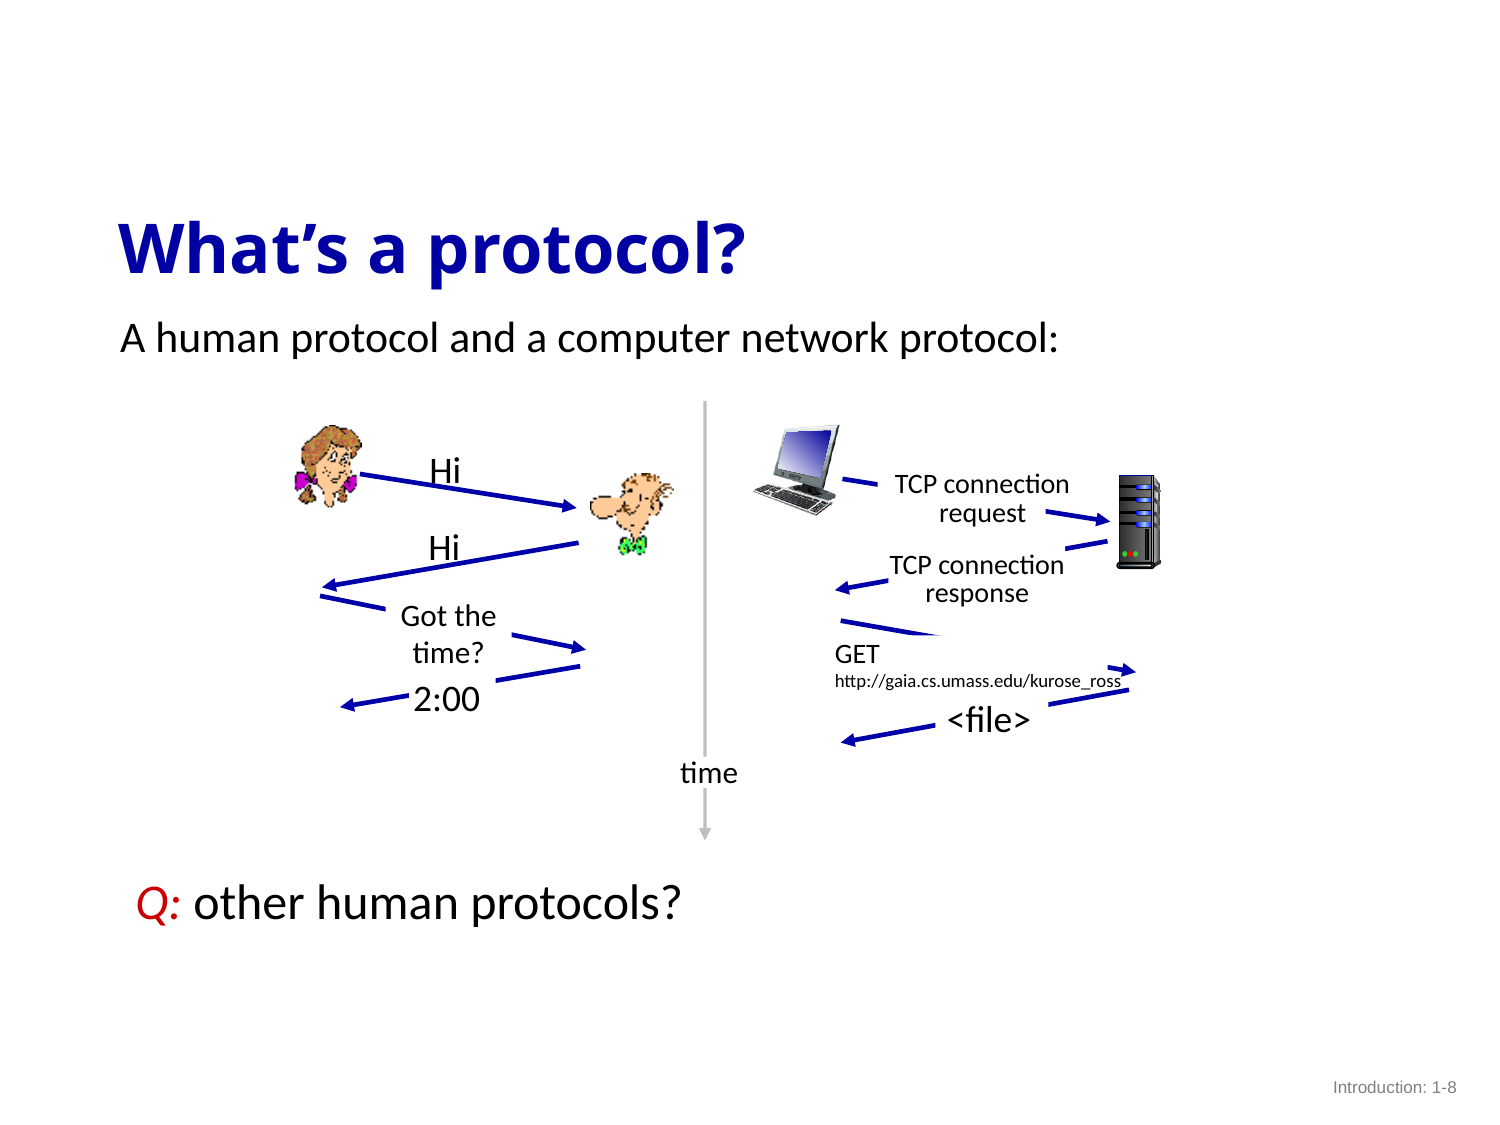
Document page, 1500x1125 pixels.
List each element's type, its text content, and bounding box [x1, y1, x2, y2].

text_box [698, 798, 712, 841]
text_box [339, 666, 581, 728]
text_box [820, 620, 1181, 700]
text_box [834, 541, 1108, 618]
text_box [842, 463, 1111, 537]
picture [590, 473, 674, 559]
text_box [731, 420, 842, 523]
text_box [320, 587, 587, 679]
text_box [1117, 475, 1161, 569]
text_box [321, 515, 579, 587]
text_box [359, 438, 577, 508]
title What’s a protocol? [103, 196, 1397, 307]
text_box Q: other human protocols? [120, 861, 799, 928]
picture [292, 425, 362, 511]
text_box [840, 700, 1129, 749]
slide_number Introduction: 1-8 [1134, 1056, 1472, 1117]
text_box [664, 744, 754, 798]
text_box A human protocol and a computer network protocol: [108, 309, 1112, 394]
